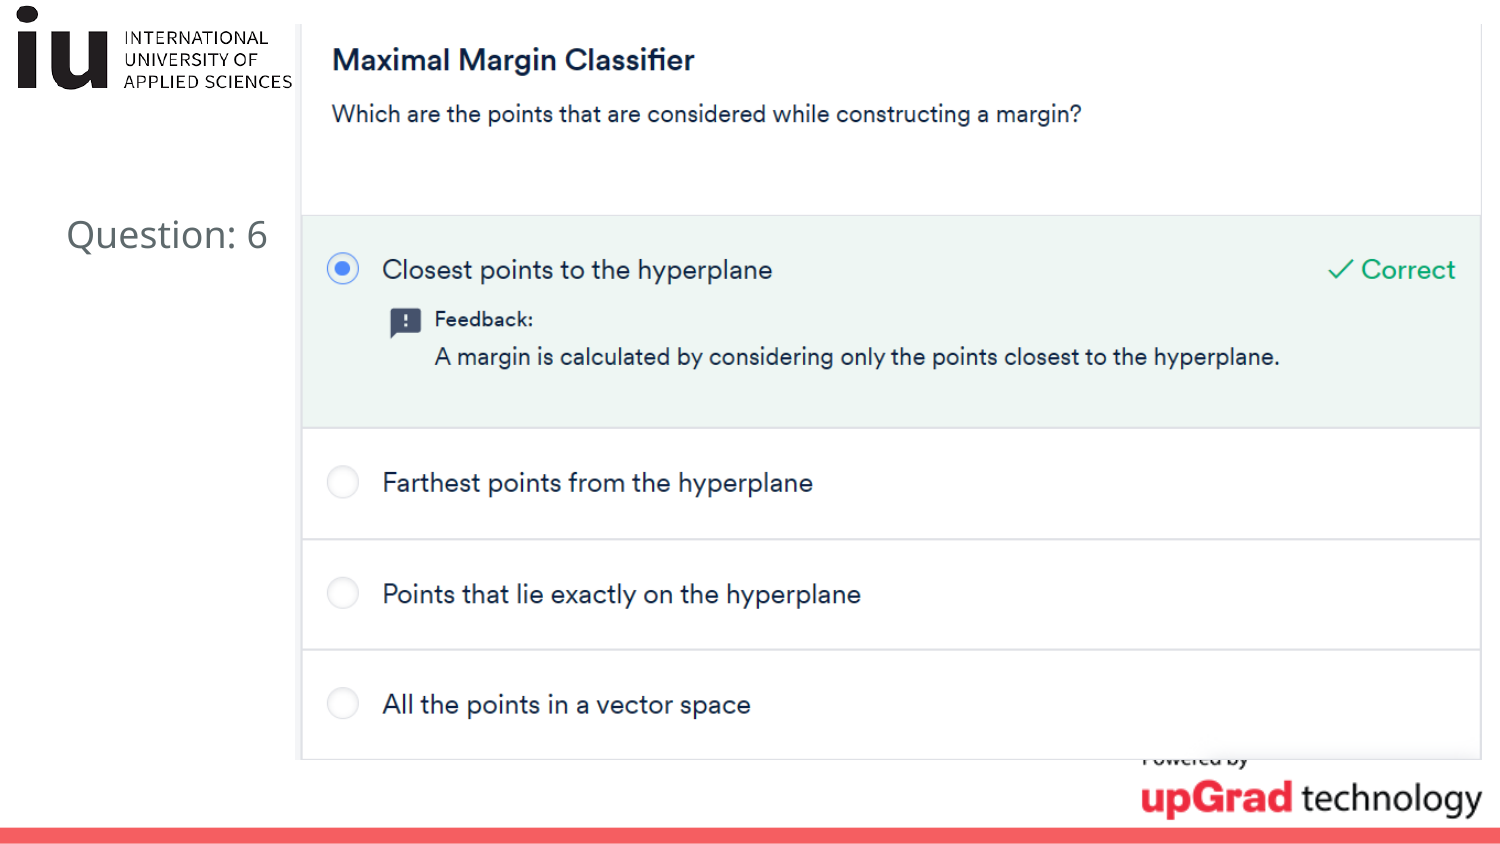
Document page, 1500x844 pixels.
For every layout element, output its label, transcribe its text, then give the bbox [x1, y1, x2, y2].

picture [12, 0, 1500, 844]
list Question: 6 [51, 189, 289, 750]
